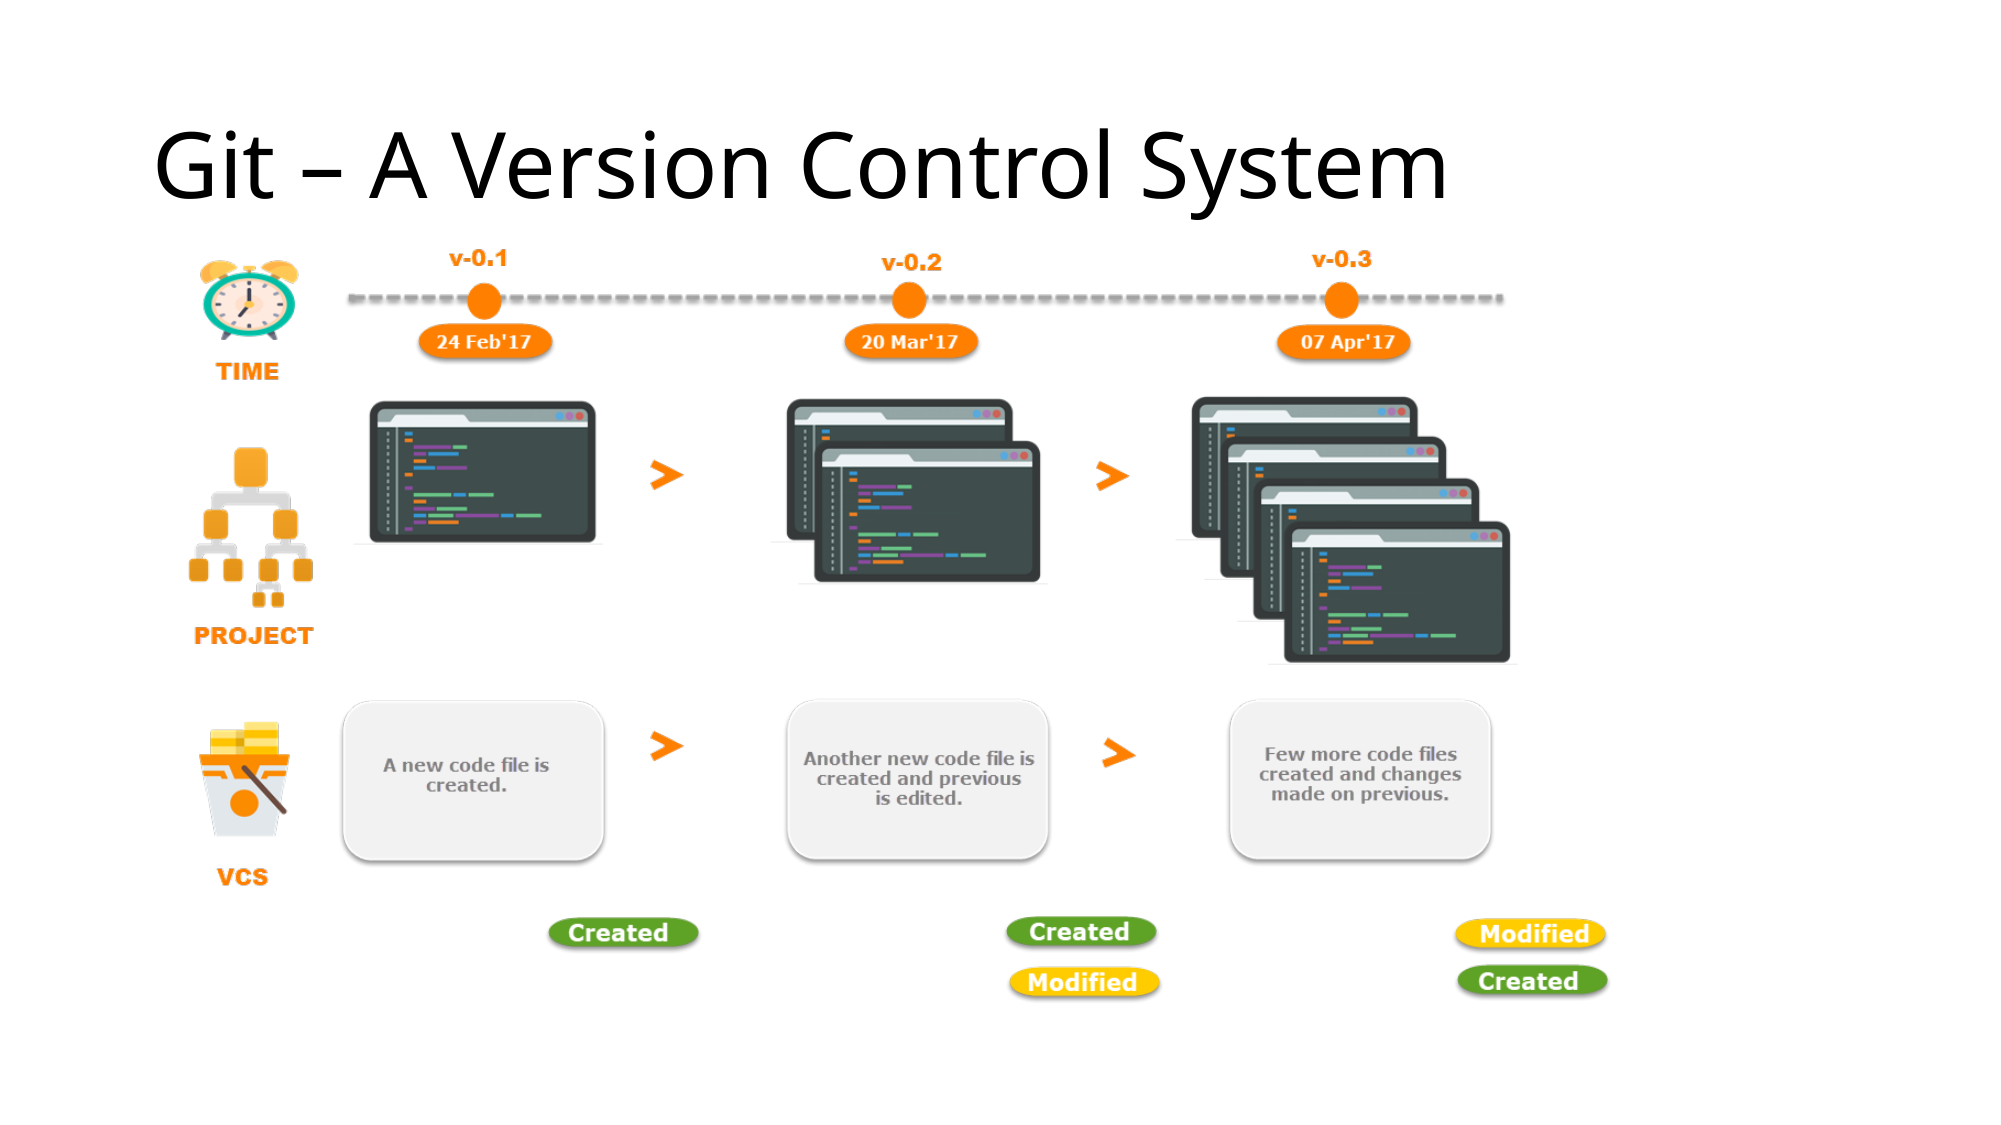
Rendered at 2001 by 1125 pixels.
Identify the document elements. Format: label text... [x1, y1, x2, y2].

title Git – A Version Control System [137, 59, 1863, 278]
picture [163, 223, 1663, 1066]
